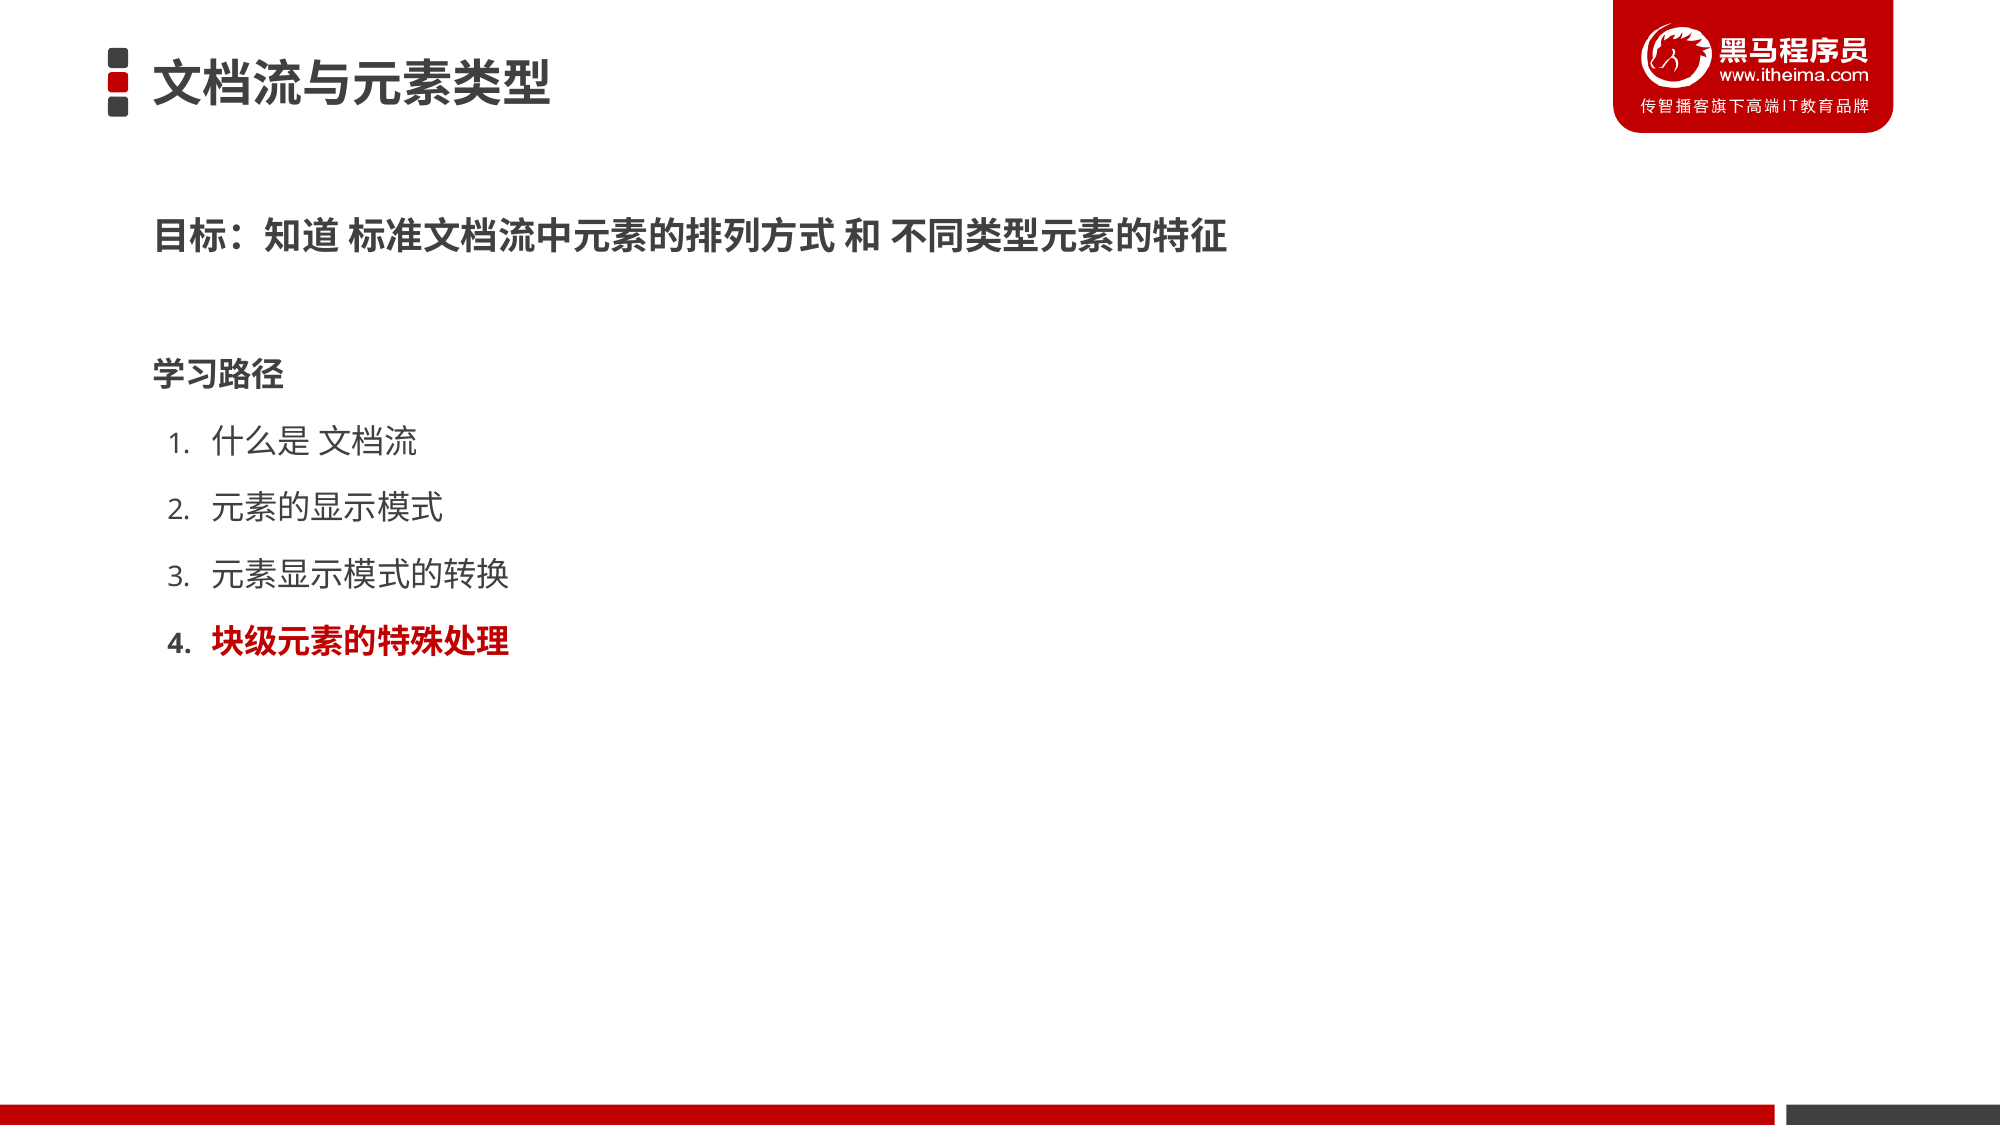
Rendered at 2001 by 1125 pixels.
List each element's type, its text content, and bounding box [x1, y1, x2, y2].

list 目标：知道 标准文档流中元素的排列方式 和 不同类型元素的特征 [137, 192, 1350, 277]
text_box 学习路径 什么是 文档流 元素的显示模式 元素显示模式的转换 块级元素的特殊处理 [137, 326, 967, 1000]
title 文档流与元素类型 [137, 38, 1577, 124]
picture [1616, 11, 1894, 125]
